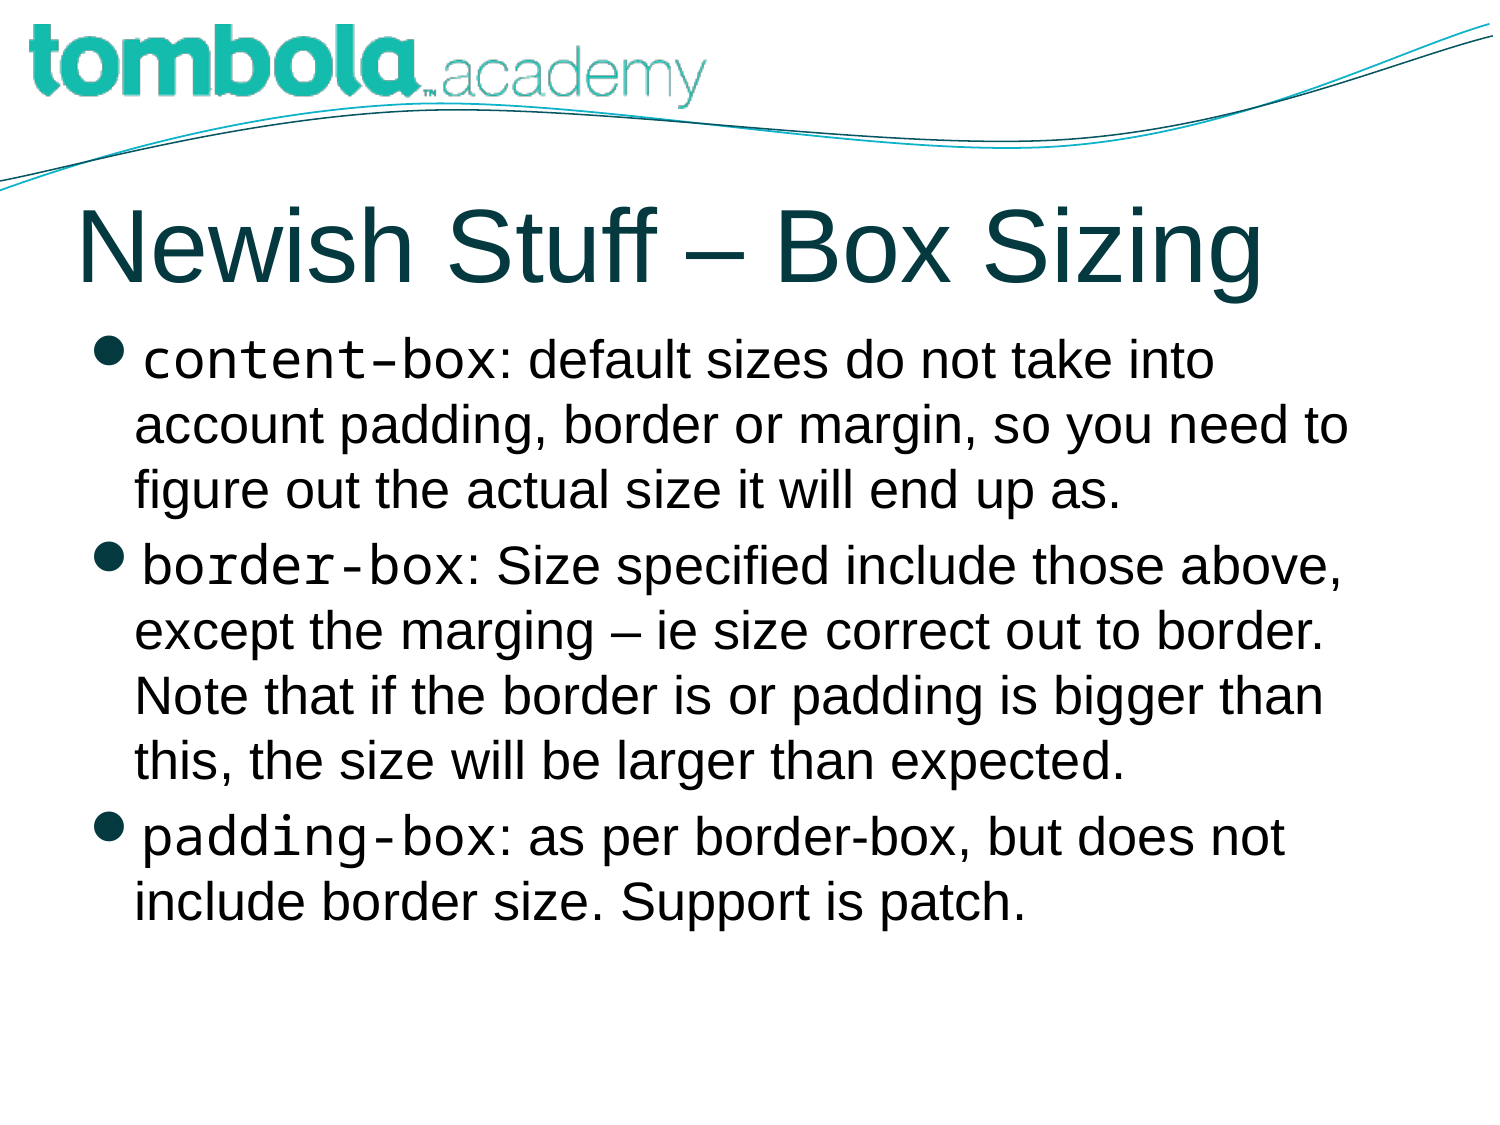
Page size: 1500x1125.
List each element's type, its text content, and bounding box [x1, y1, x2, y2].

picture [29, 24, 707, 109]
list content–box: default sizes do not take into account padding, border or margin, so you need to figure out the actual size it will end up as. border-box: Size specified include those above, except the marging – ie size correct out to border. Note that if the border is or padding is bigger than this, the size will be larger than expected. padding-box: as per border-box, but does not include border size. Support is patch. [75, 317, 1425, 1038]
title Newish Stuff – Box Sizing [75, 115, 1425, 303]
